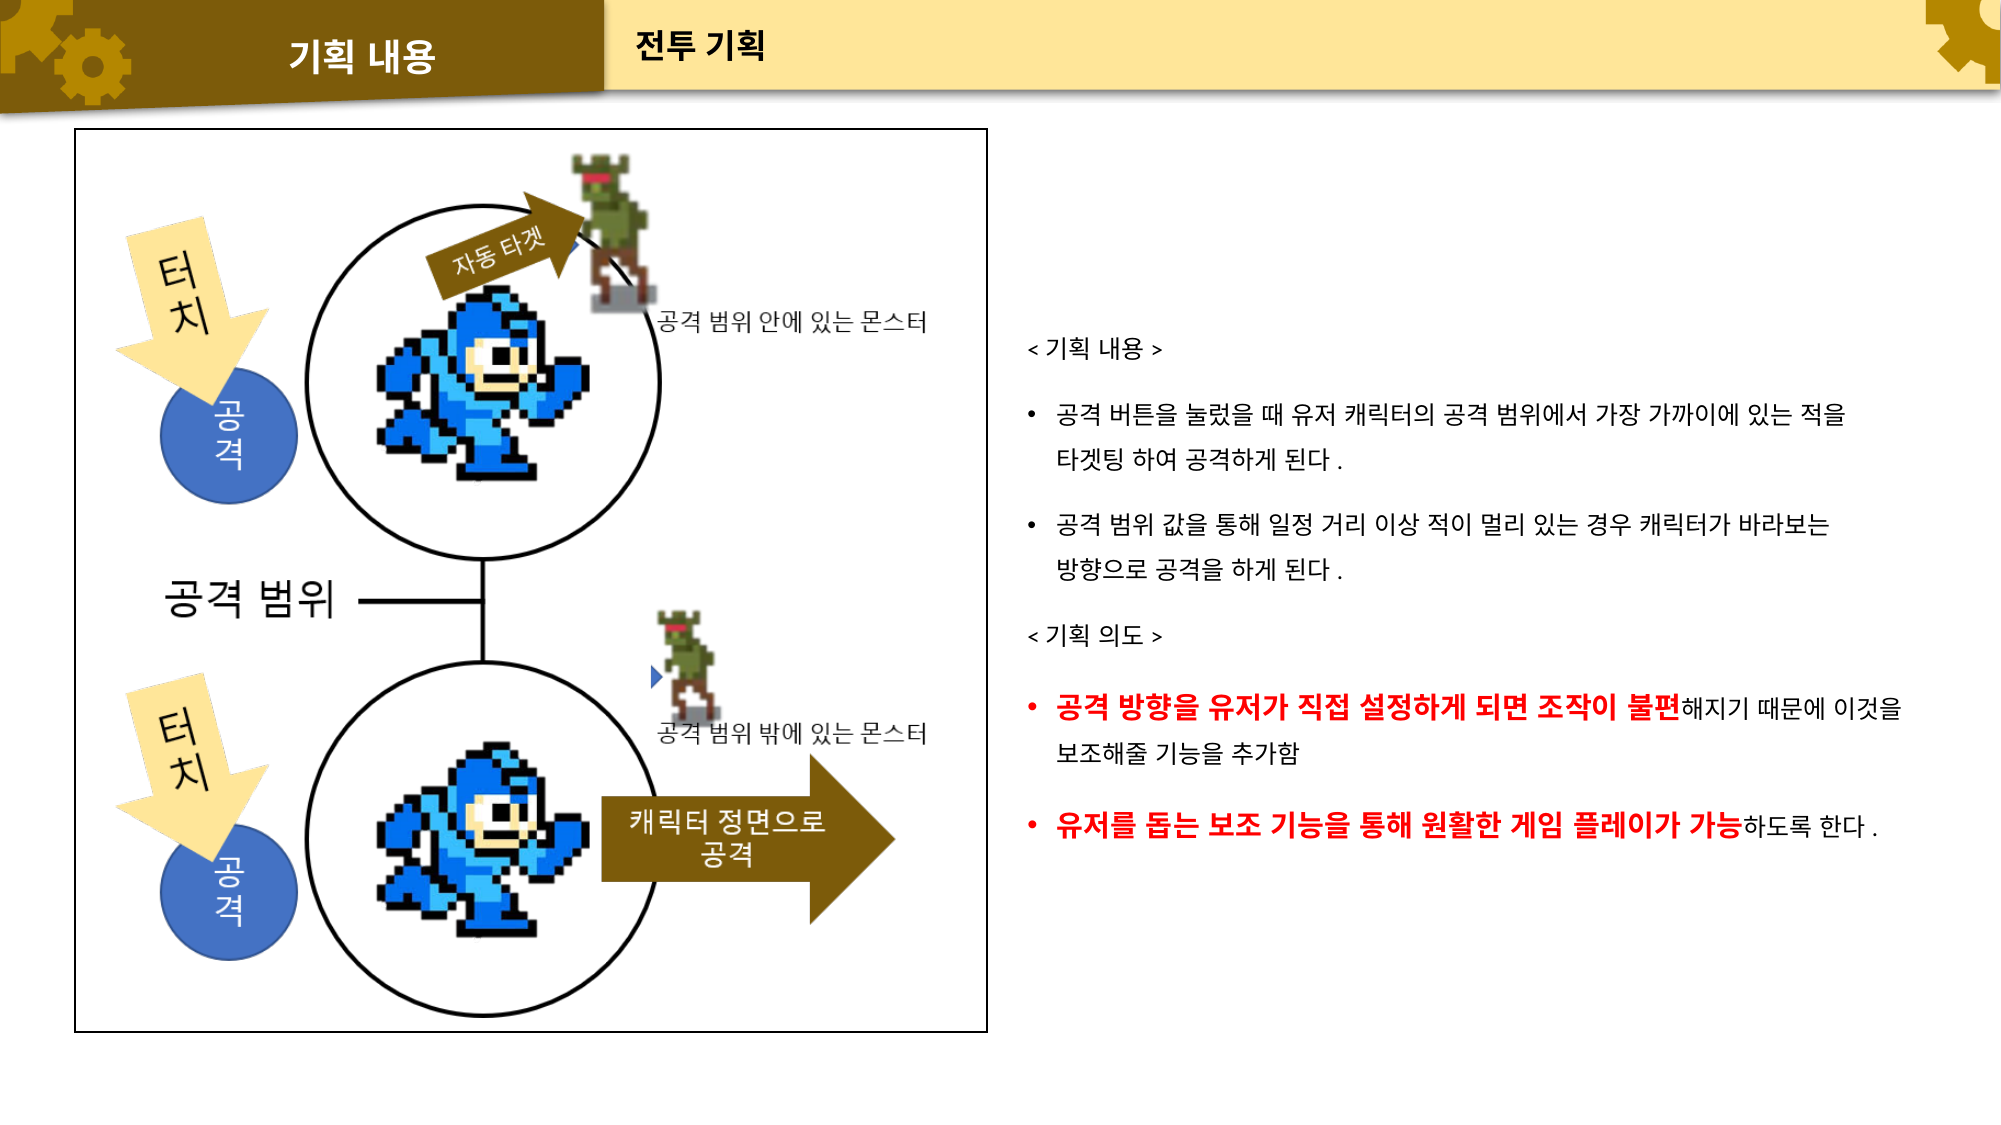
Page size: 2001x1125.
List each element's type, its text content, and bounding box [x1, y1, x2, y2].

list <기획 내용> 공격 버튼을 눌렀을 때 유저 캐릭터의 공격 범위에서 가장 가까이에 있는 적을 타겟팅 하여 공격하게 된다. 공격 범위 값을 통해 일정 거리 이상 적이 멀리 있는 경우 캐릭터가 바라보는 방향으로 공격을 하게 된다. <기획 의도> 공격 방향을 유저가 직접 설정하게 되면 조작이 불편해지기 때문에 이것을 보조해줄 기능을 추가함 유저를 돕는 보조 기능을 통해 원활한 게임 플레이가 가능하도록 한다. [1012, 128, 1925, 1032]
text_box [74, 128, 988, 1033]
title 기획 내용 [137, 6, 588, 85]
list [115, 128, 947, 1018]
list 전투 기획 [621, 18, 1863, 73]
